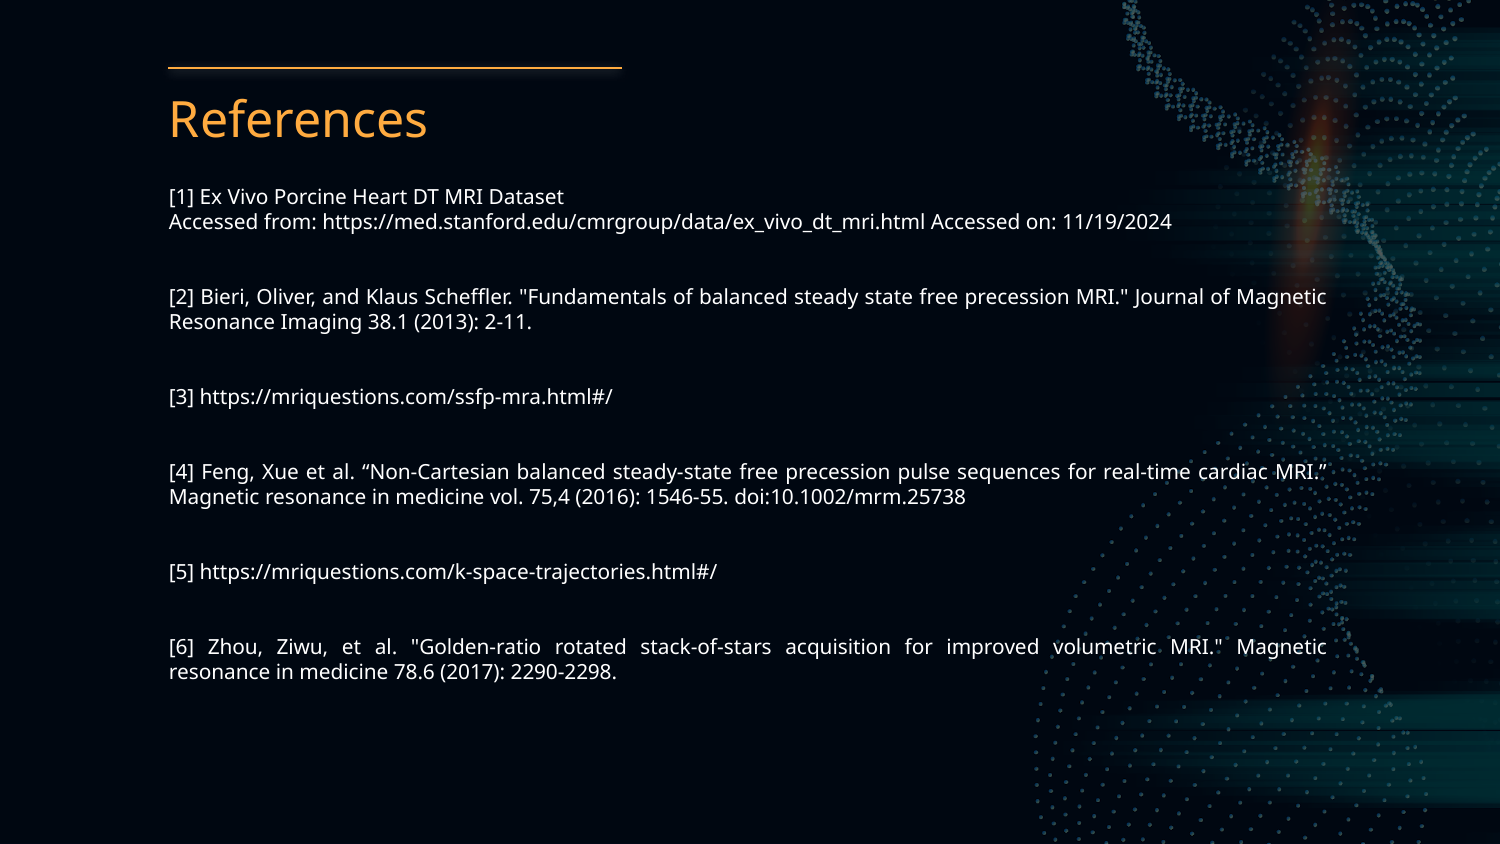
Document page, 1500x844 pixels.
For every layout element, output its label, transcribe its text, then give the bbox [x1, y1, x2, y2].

list [1] Ex Vivo Porcine Heart DT MRI Dataset Accessed from: https://med.stanford.edu/cmrgroup/data/ex_vivo_dt_mri.html Accessed on: 11/19/2024 [2] Bieri, Oliver, and Klaus Scheffler. "Fundamentals of balanced steady state free precession MRI." Journal of Magnetic Resonance Imaging 38.1 (2013): 2-11. [3] https://mriquestions.com/ssfp-mra.html#/ [4] Feng, Xue et al. “Non-Cartesian balanced steady-state free precession pulse sequences for real-time cardiac MRI.” Magnetic resonance in medicine vol. 75,4 (2016): 1546-55. doi:10.1002/mrm.25738 [5] https://mriquestions.com/k-space-trajectories.html#/ [6] Zhou, Ziwu, et al. "Golden‐ratio rotated stack‐of‐stars acquisition for improved volumetric MRI." Magnetic resonance in medicine 78.6 (2017): 2290-2298. [153, 168, 1343, 726]
title References [153, 72, 914, 168]
text_box [0, 0, 1500, 844]
